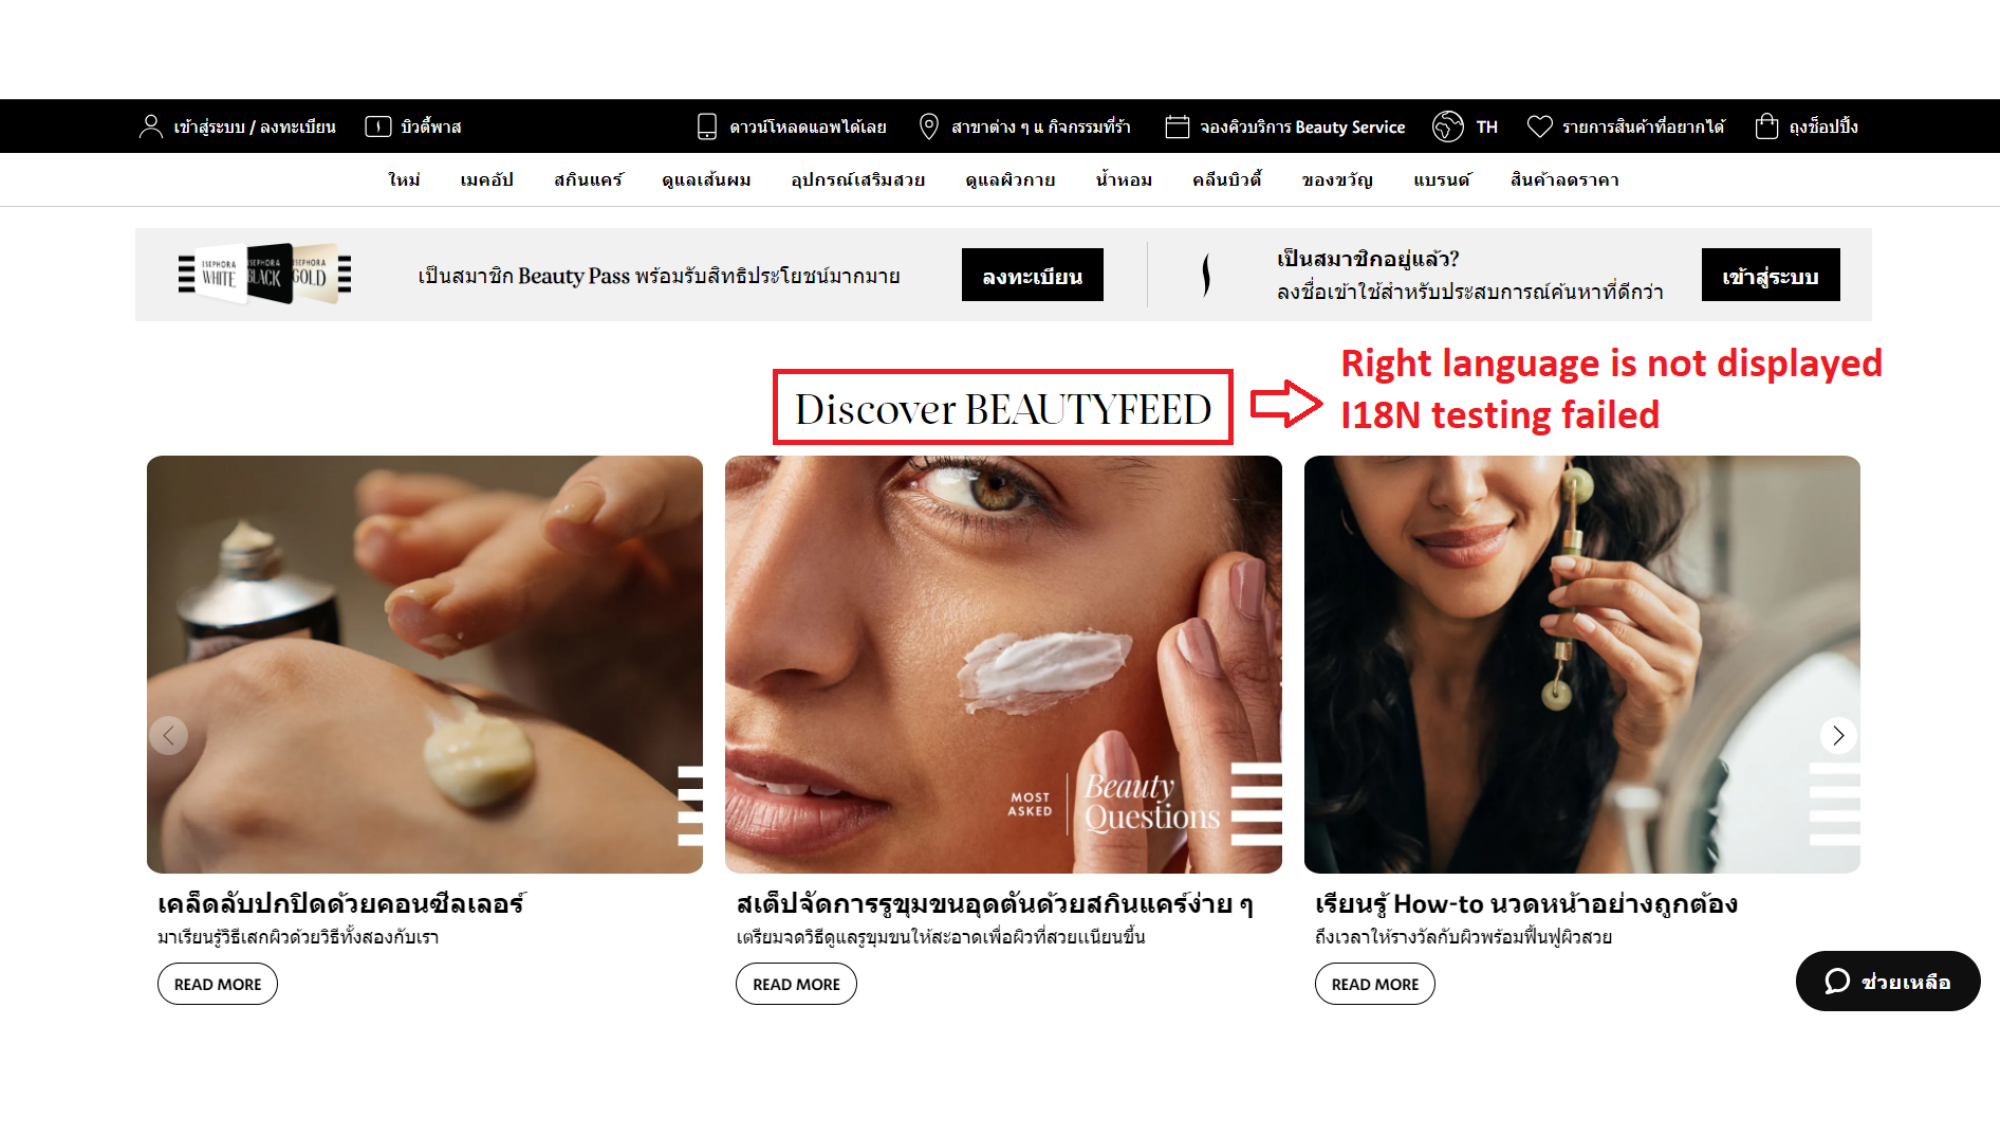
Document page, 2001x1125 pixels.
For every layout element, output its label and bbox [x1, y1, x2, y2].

picture [0, 99, 2000, 1025]
